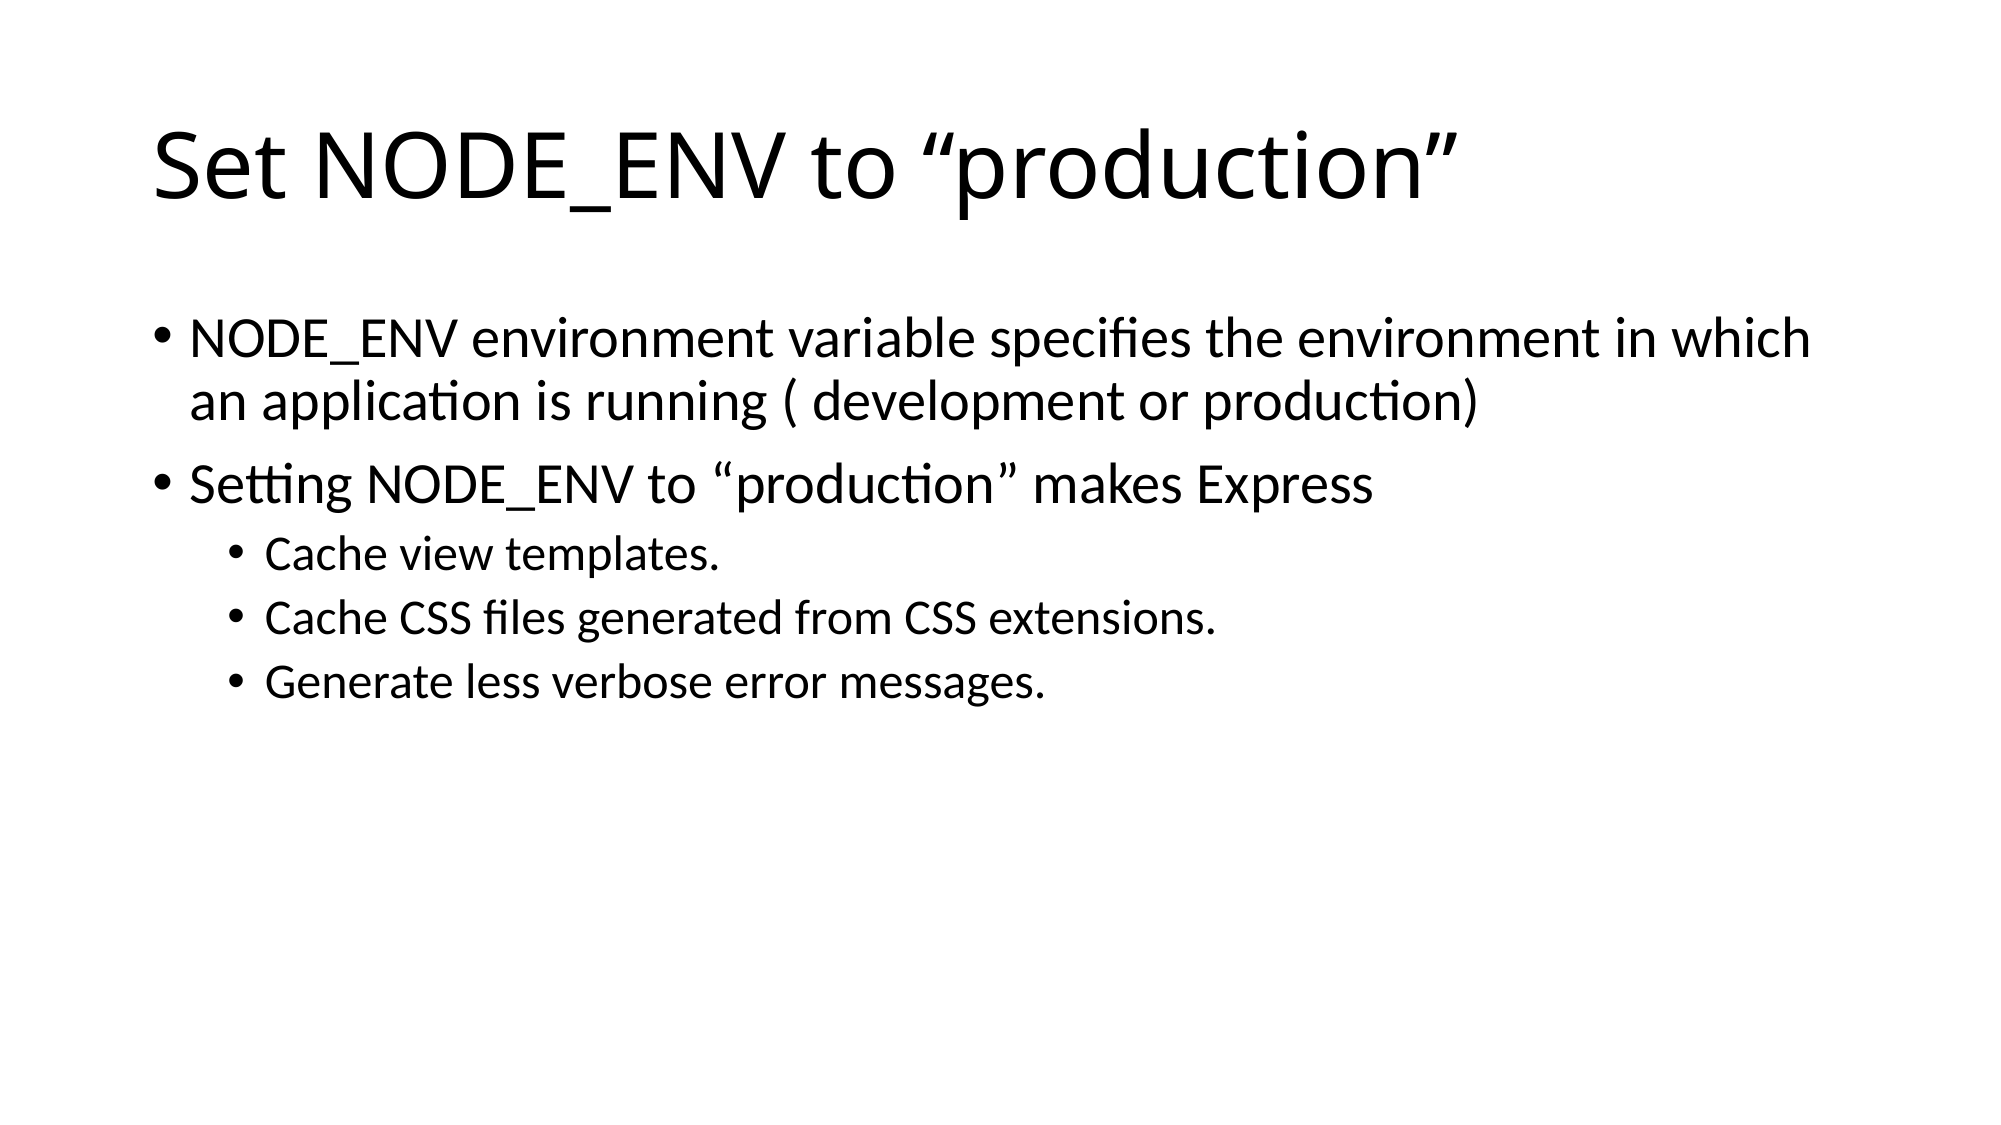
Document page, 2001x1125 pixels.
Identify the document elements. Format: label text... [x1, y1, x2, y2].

list NODE_ENV environment variable specifies the environment in which an application is running ( development or production) Setting NODE_ENV to “production” makes Express Cache view templates. Cache CSS files generated from CSS extensions. Generate less verbose error messages. [137, 299, 1863, 1014]
title Set NODE_ENV to “production” [137, 59, 1863, 278]
